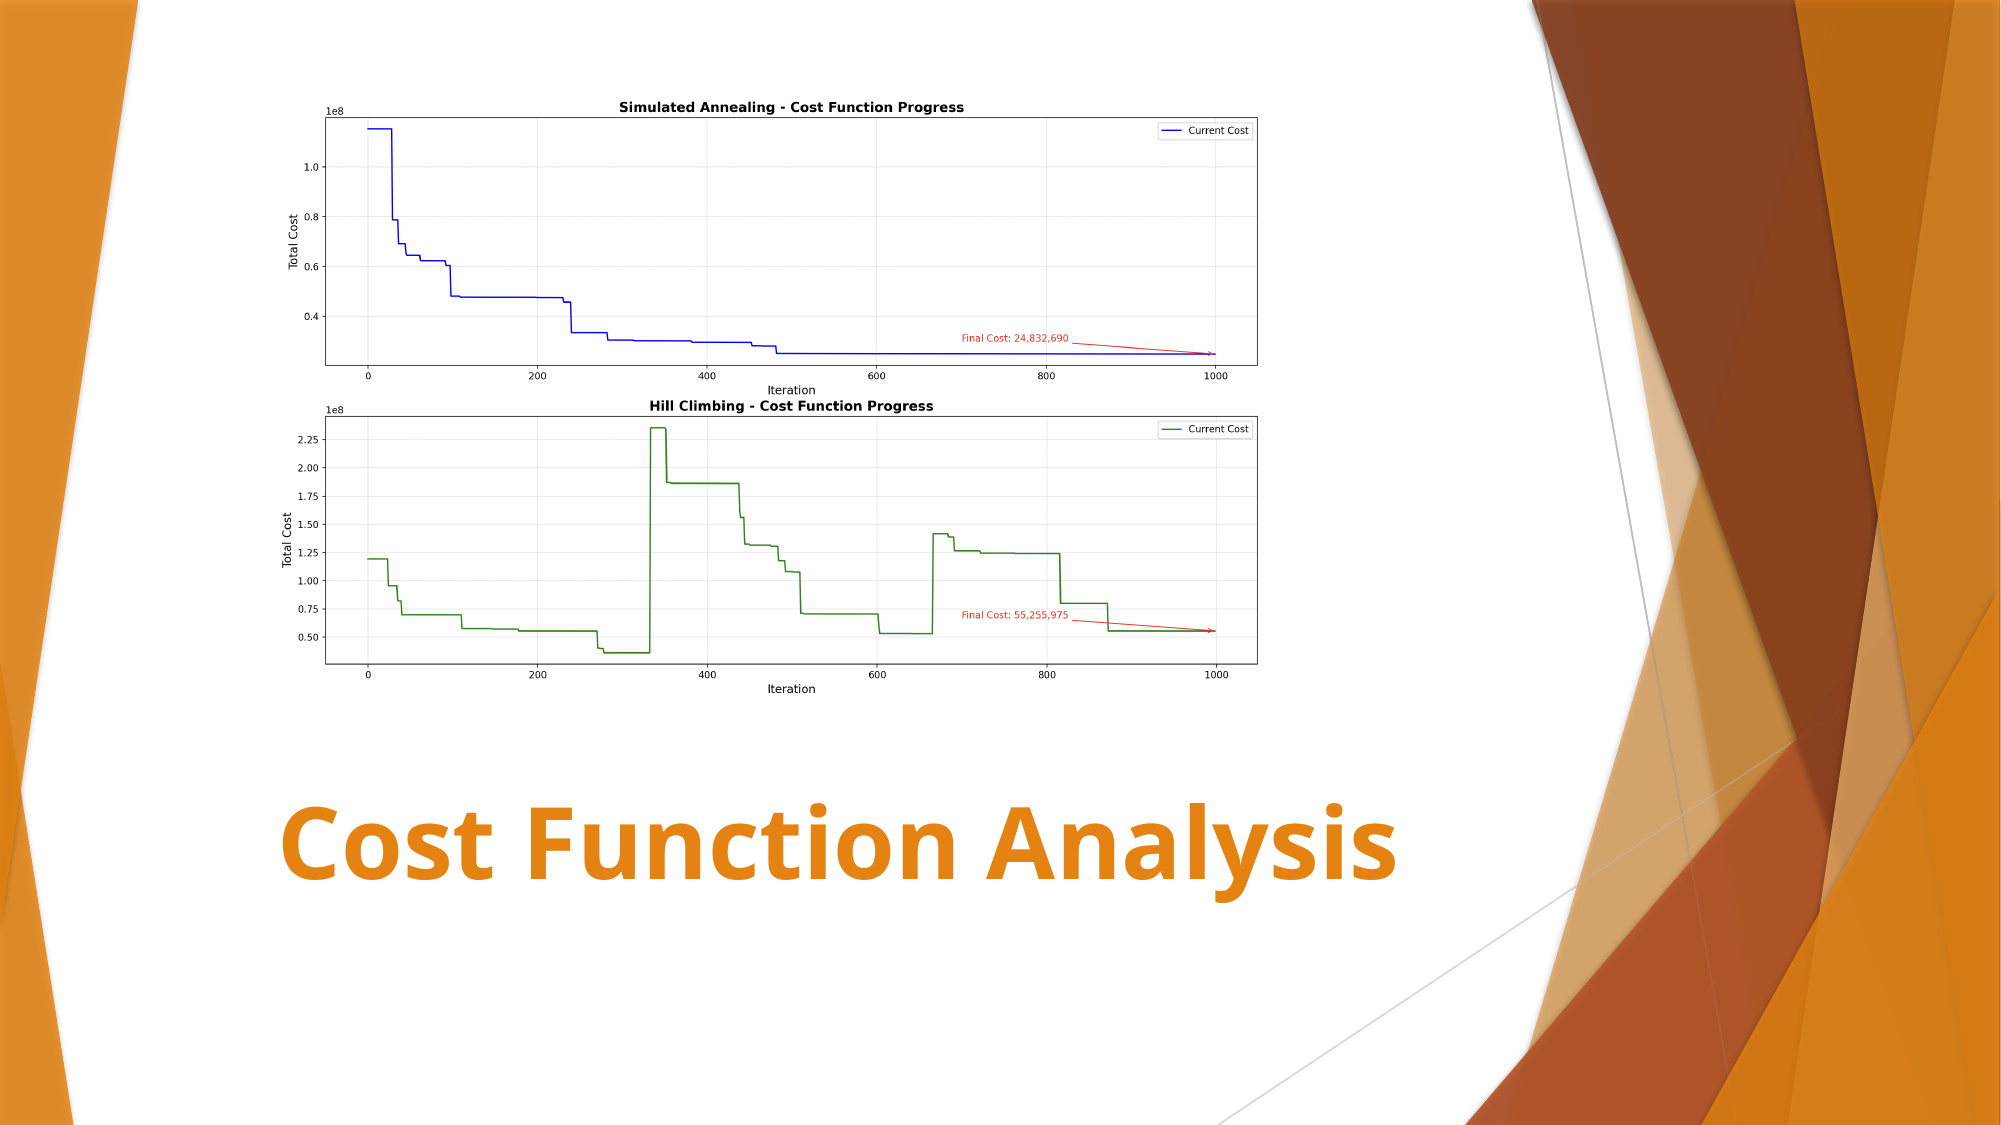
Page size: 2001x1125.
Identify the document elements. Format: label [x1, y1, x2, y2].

list [261, 99, 1263, 698]
text_box [0, 0, 2000, 1125]
